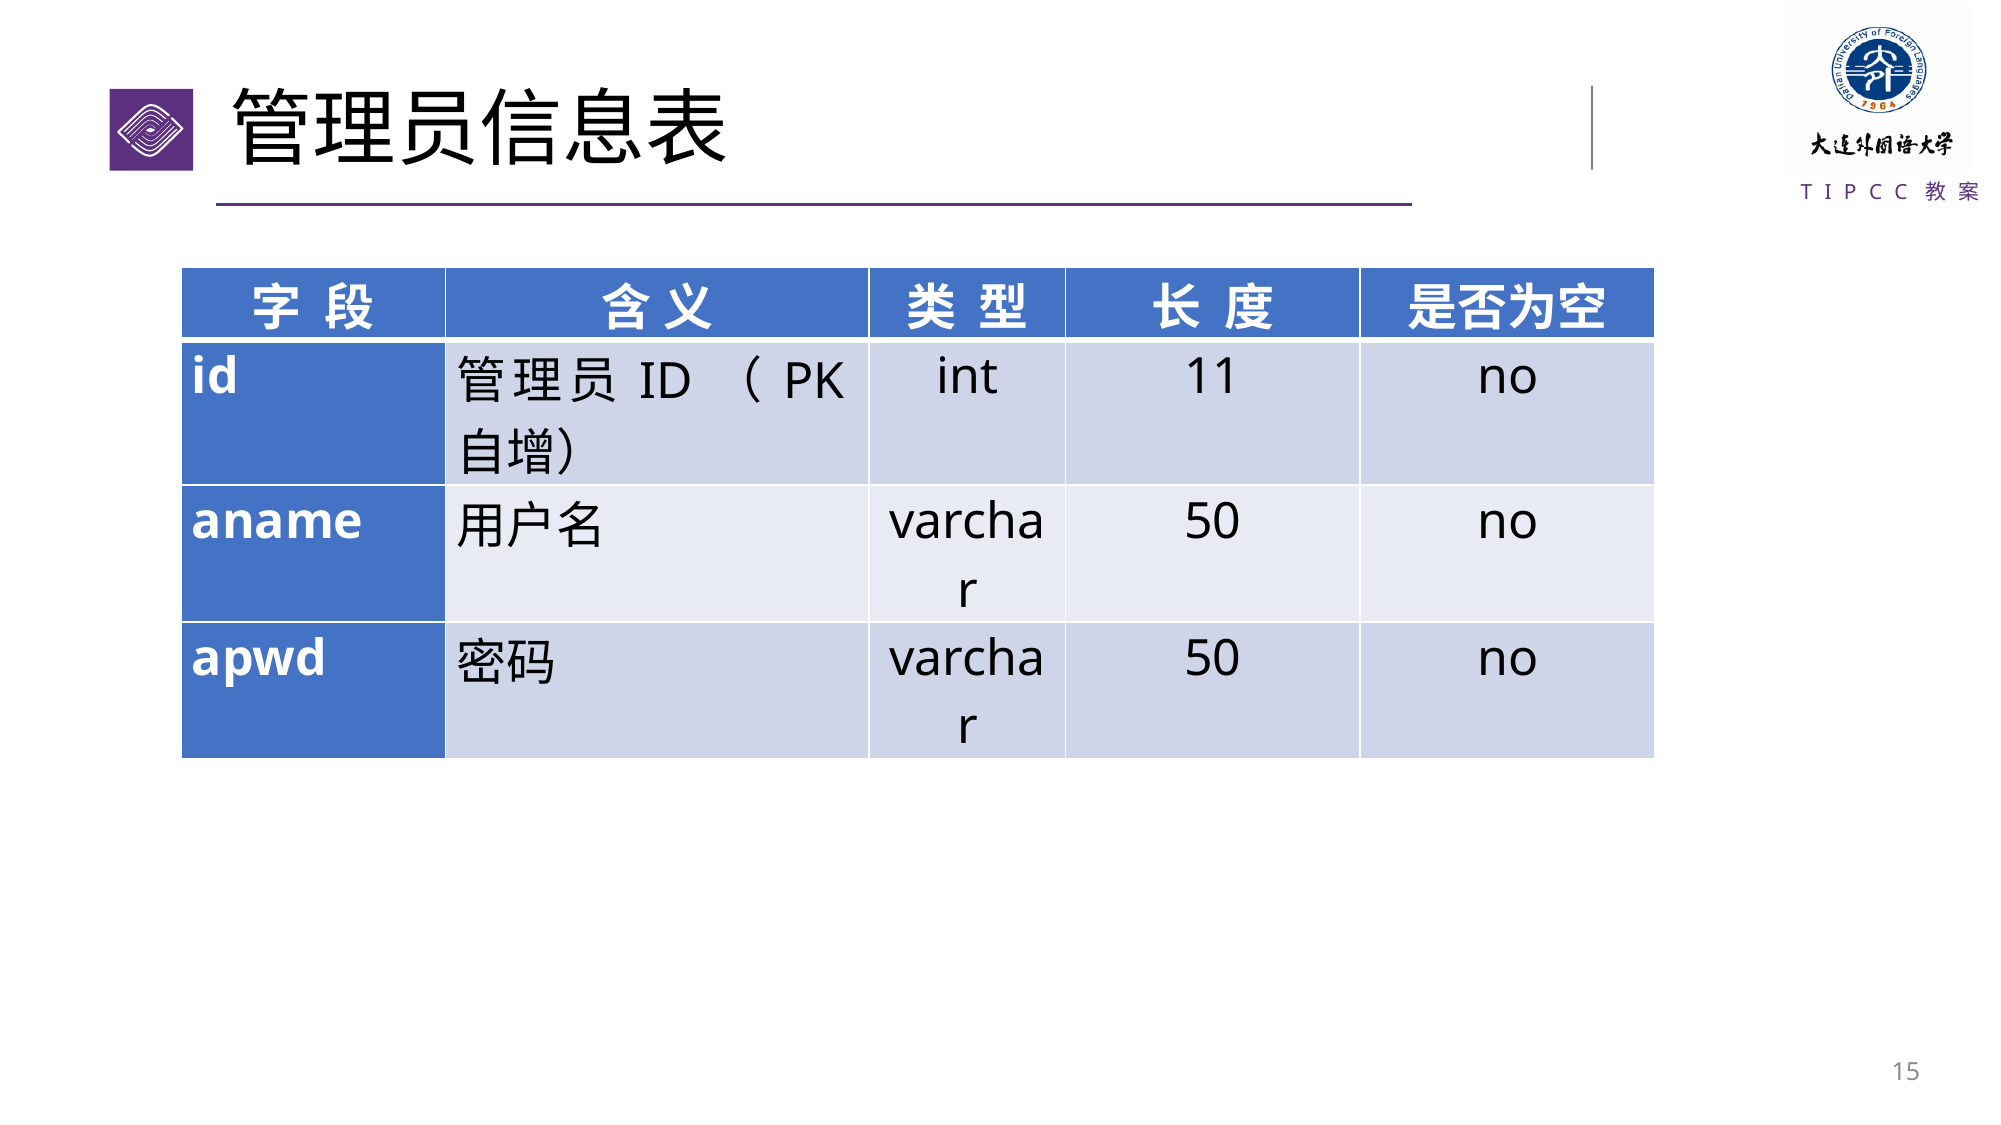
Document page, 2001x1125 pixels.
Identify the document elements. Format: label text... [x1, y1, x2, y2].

title 管理员信息表 [214, 59, 1564, 205]
table_header 字 段 [182, 268, 445, 337]
table_cell varchar [870, 623, 1065, 758]
table_cell int [870, 343, 1065, 484]
table_cell 11 [1066, 343, 1359, 484]
table_cell 50 [1066, 623, 1359, 758]
table_header 长 度 [1066, 268, 1359, 337]
table_cell no [1361, 486, 1654, 621]
table_cell varchar [870, 486, 1065, 621]
table_header 类 型 [870, 268, 1065, 337]
table_header 是否为空 [1361, 268, 1654, 337]
table_cell 管理员ID（PK自增） [446, 343, 868, 484]
table_header 含 义 [446, 268, 868, 337]
table_cell 50 [1066, 486, 1359, 621]
table_cell apwd [182, 623, 445, 758]
table_cell 密码 [446, 623, 868, 758]
picture [1782, 2, 1971, 172]
table_cell no [1361, 343, 1654, 484]
slide_number 14 [1485, 1042, 1936, 1103]
table_cell aname [182, 486, 445, 621]
table_cell 用户名 [446, 486, 868, 621]
table_cell no [1361, 623, 1654, 758]
table_cell id [182, 343, 445, 484]
